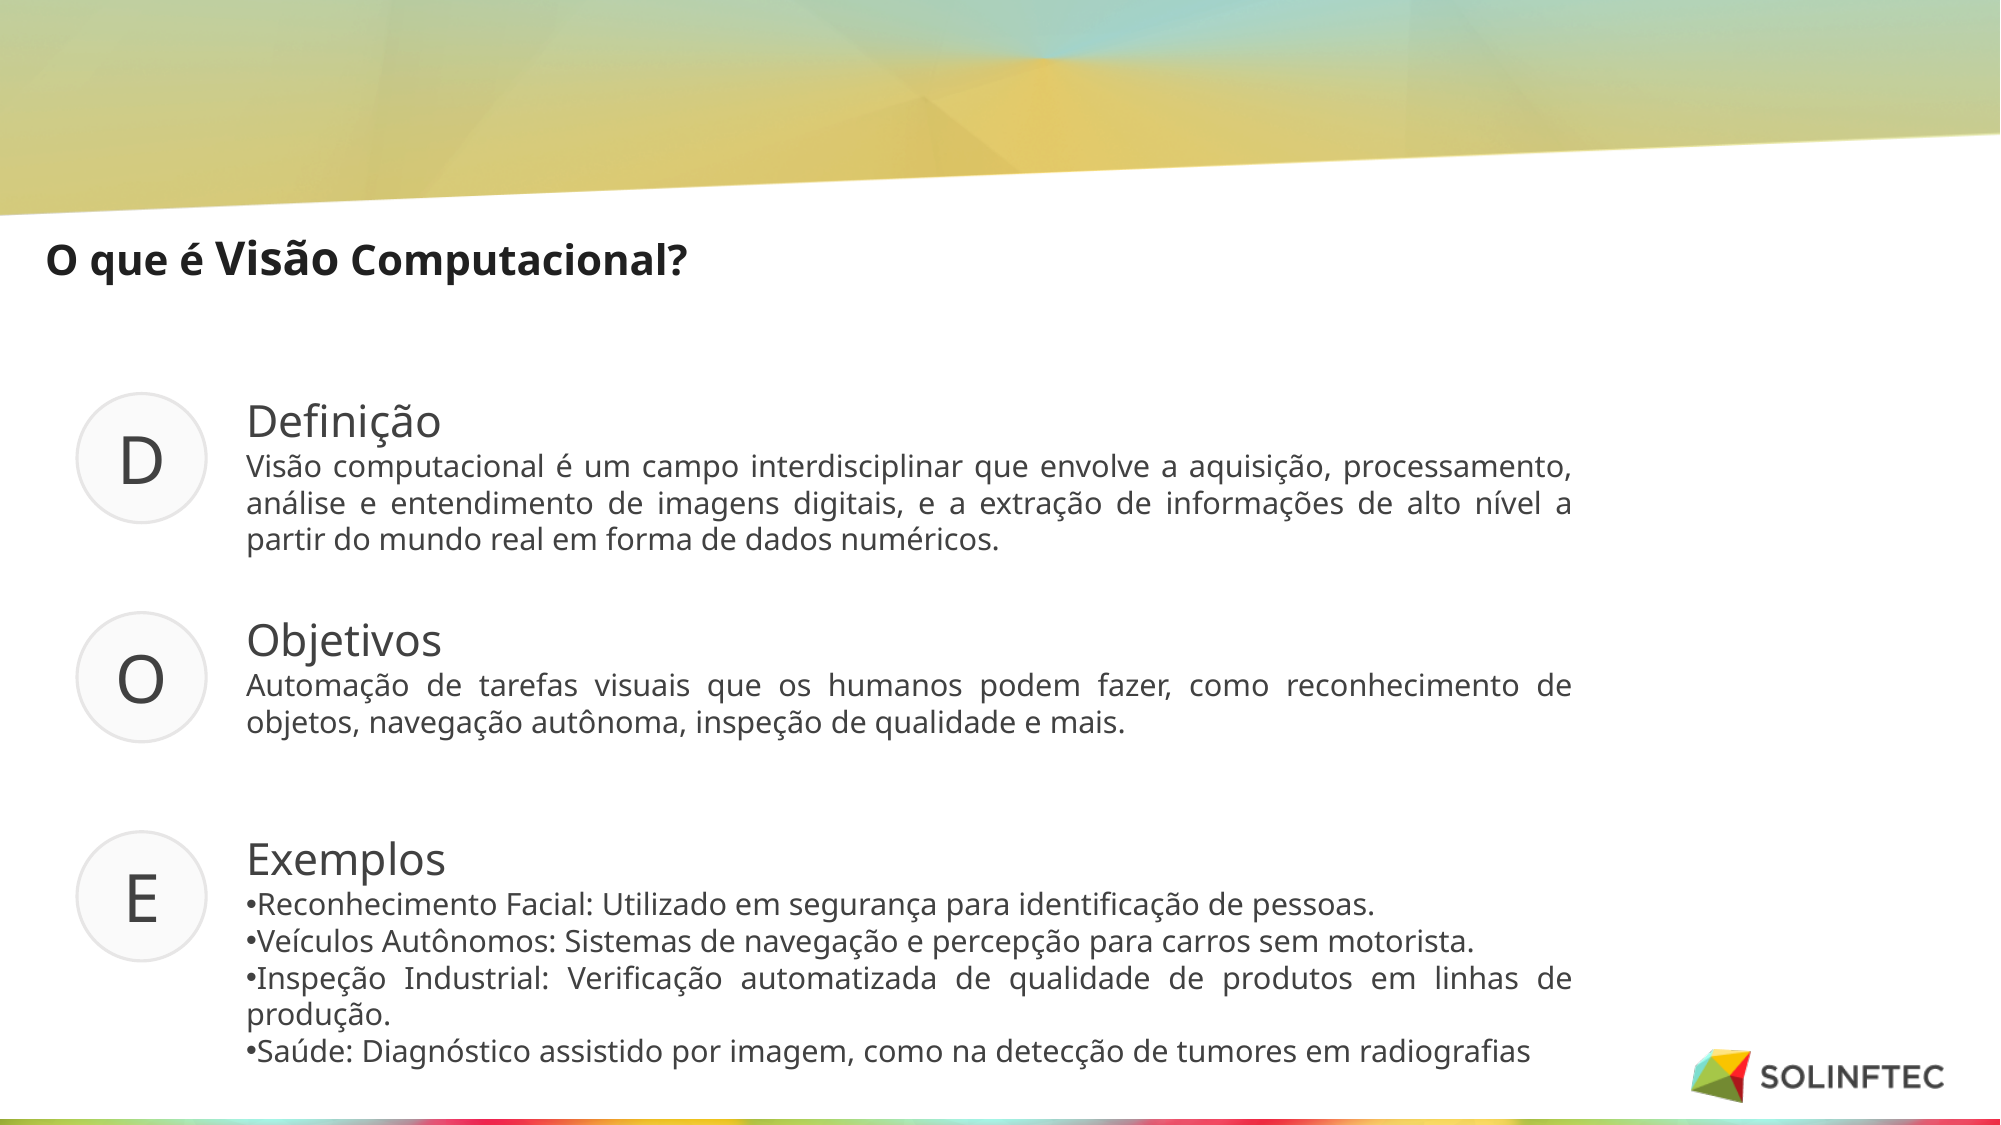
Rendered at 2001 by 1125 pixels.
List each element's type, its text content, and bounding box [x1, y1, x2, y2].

title O que é Visão Computacional? [30, 227, 1116, 344]
text_box O [76, 612, 207, 743]
text_box Definição Visão computacional é um campo interdisciplinar que envolve a aquisição, processamento, análise e entendimento de imagens digitais, e a extração de informações de alto nível a partir do mundo real em forma de dados numéricos. [231, 391, 1587, 565]
text_box Bios / Teams [893, 451, 1934, 587]
text_box E [76, 831, 207, 962]
text_box D [76, 393, 207, 524]
text_box Objetivos Automação de tarefas visuais que os humanos podem fazer, como reconhecimento de objetos, navegação autônoma, inspeção de qualidade e mais. [231, 610, 1587, 747]
text_box Exemplos Reconhecimento Facial: Utilizado em segurança para identificação de pessoas. Veículos Autônomos: Sistemas de navegação e percepção para carros sem motorista. Inspeção Industrial: Verificação automatizada de qualidade de produtos em linhas de produção. Saúde: Diagnóstico assistido por imagem, como na detecção de tumores em radiografias [231, 830, 1587, 1124]
picture [0, 0, 2000, 1125]
